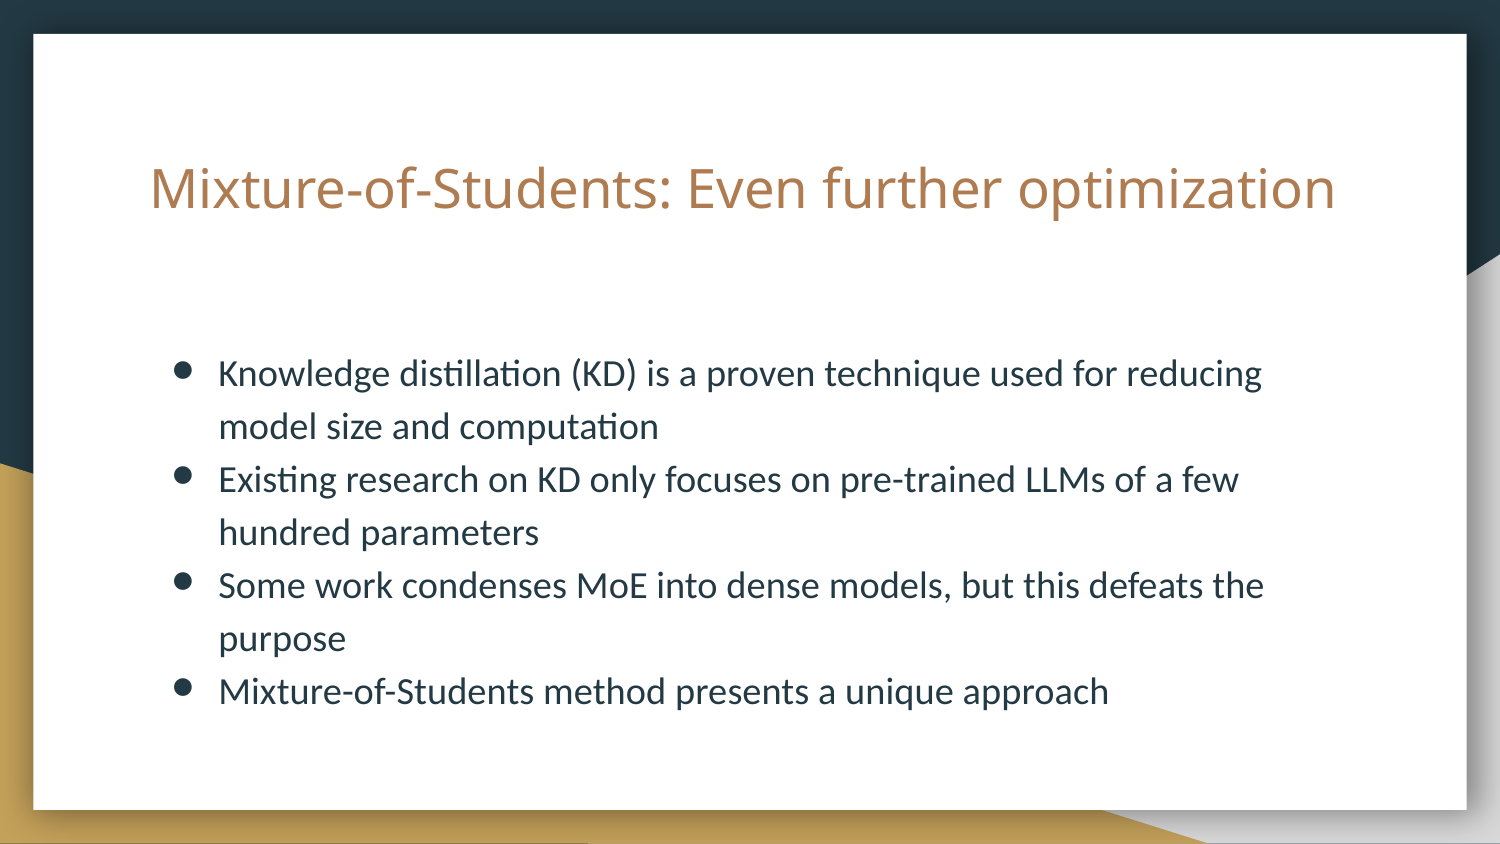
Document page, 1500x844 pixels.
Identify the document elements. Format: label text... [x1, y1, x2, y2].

title Mixture-of-Students: Even further optimization [134, 138, 1366, 296]
list Knowledge distillation (KD) is a proven technique used for reducing model size and computation Existing research on KD only focuses on pre-trained LLMs of a few hundred parameters Some work condenses MoE into dense models, but this defeats the purpose Mixture-of-Students method presents a unique approach [134, 326, 1366, 729]
